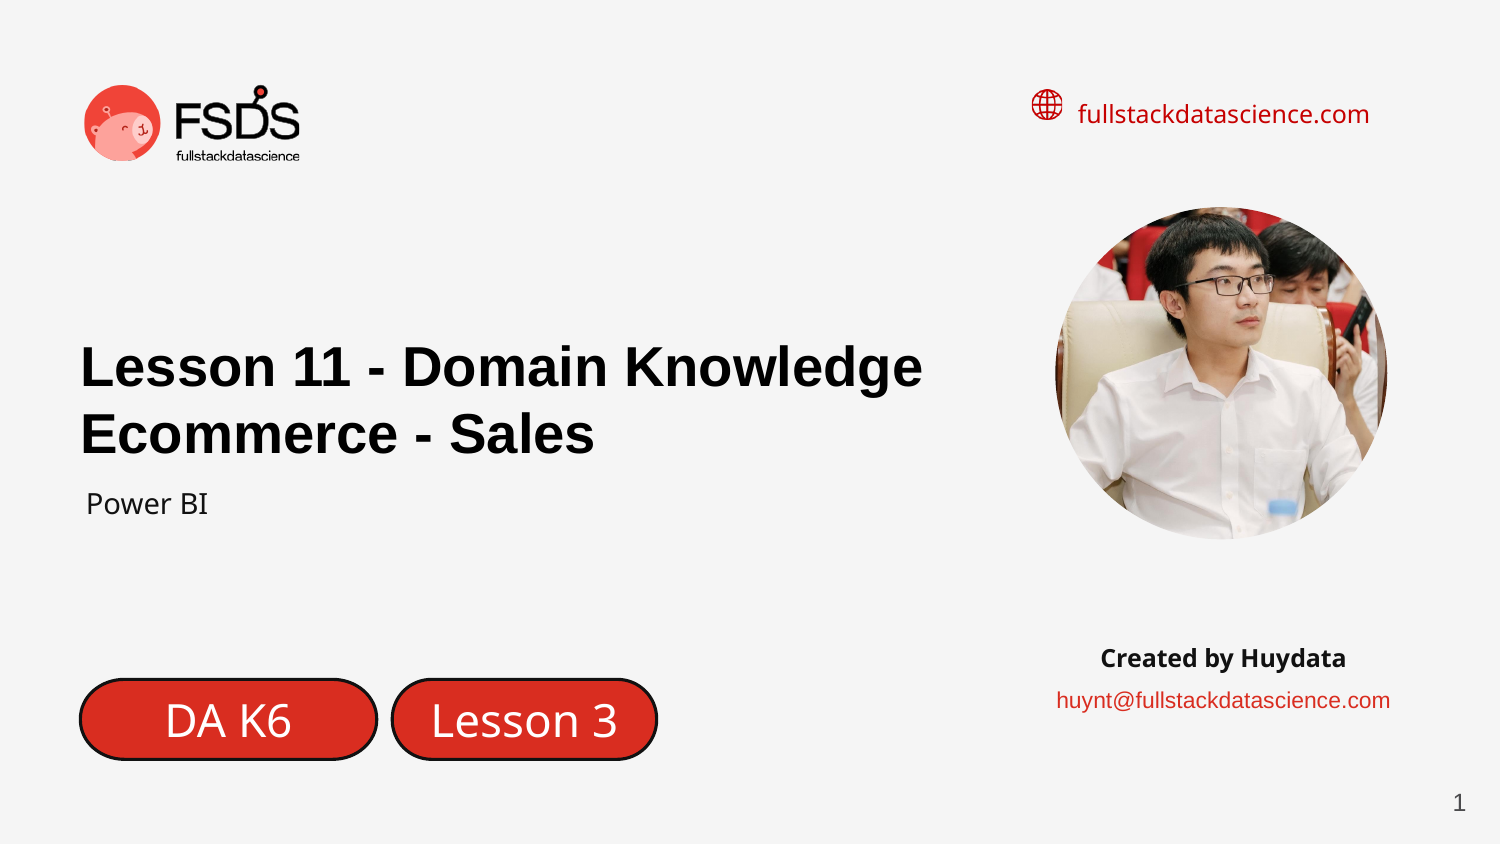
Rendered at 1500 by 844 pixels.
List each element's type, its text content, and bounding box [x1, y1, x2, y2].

picture [1055, 206, 1388, 540]
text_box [1031, 86, 1416, 121]
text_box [80, 679, 377, 760]
text_box huynt@fullstackdatascience.com [1032, 681, 1415, 714]
text_box Power BI [85, 485, 891, 521]
text_box [84, 84, 300, 161]
text_box 1 [1414, 786, 1467, 817]
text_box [391, 679, 657, 803]
text_box Created by Huydata [1075, 642, 1372, 673]
text_box Lesson 11 - Domain Knowledge Ecommerce - Sales [80, 330, 998, 533]
